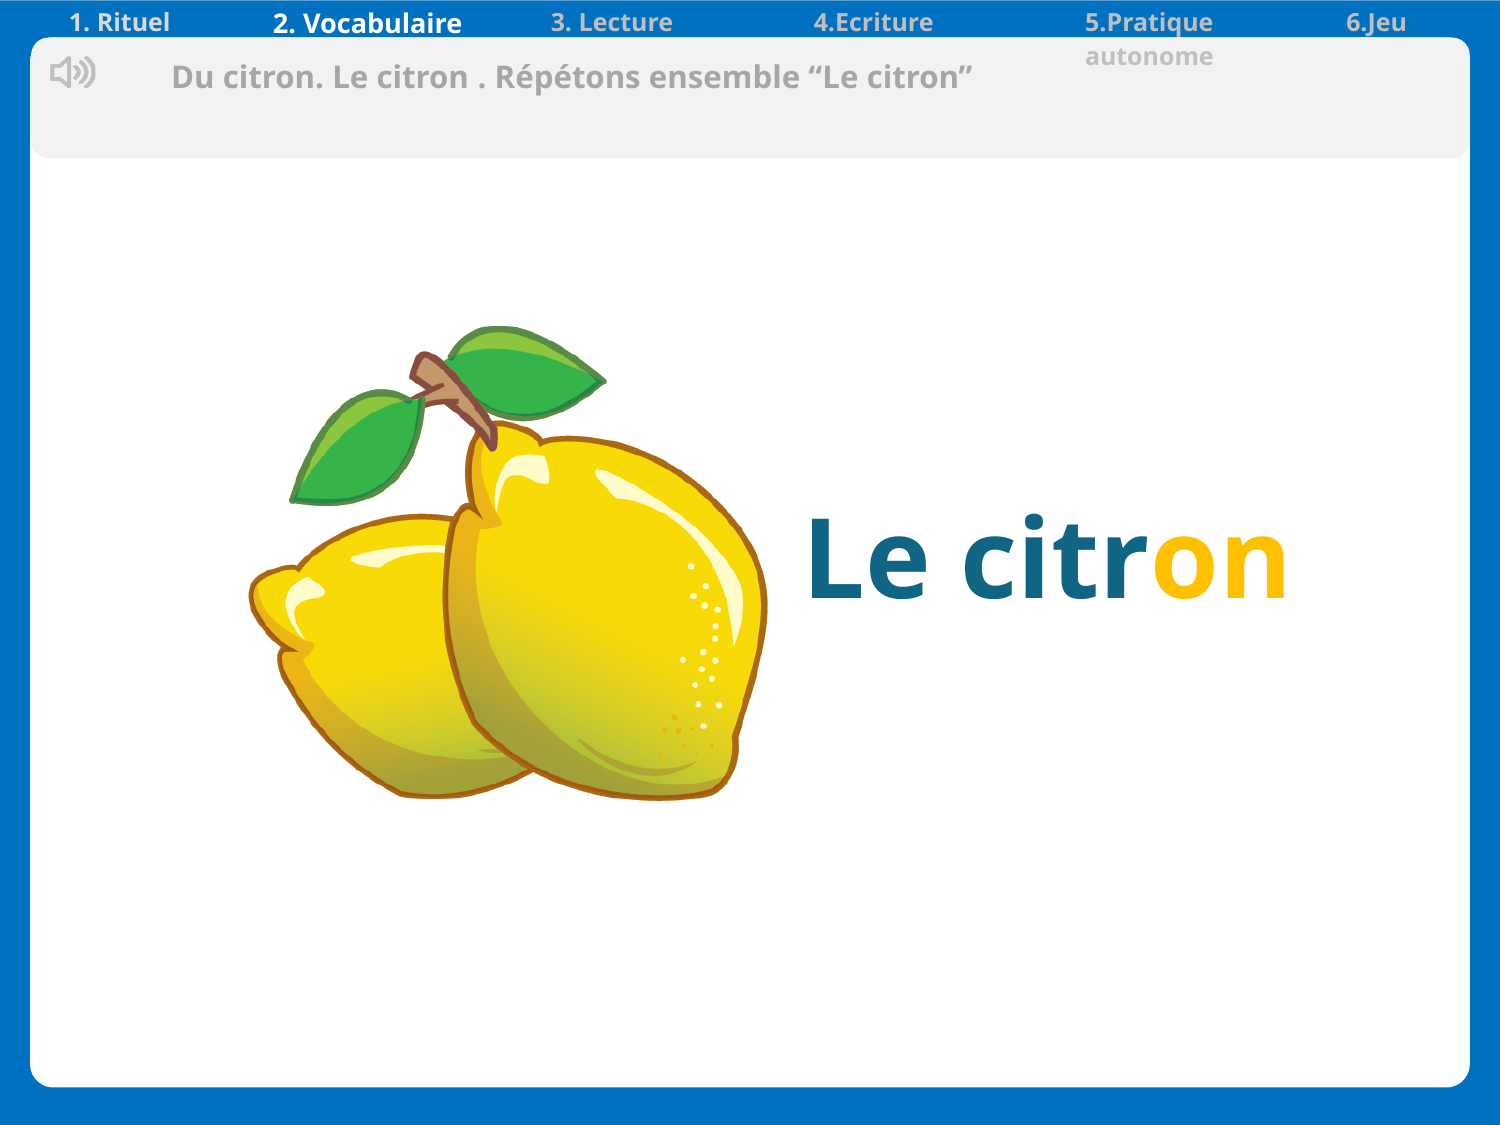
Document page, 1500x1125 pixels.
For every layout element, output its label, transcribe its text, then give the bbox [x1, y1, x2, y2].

table_header 4.Ecriture [734, 0, 1013, 45]
text_box [29, 43, 1472, 161]
text_box [0, 0, 1500, 1125]
table_header 3. Lecture [490, 0, 734, 45]
text_box [50, 72, 96, 88]
text_box [27, 72, 1472, 1090]
table_header 2. Vocabulaire [245, 0, 490, 45]
table_header 5.Pratique autonome [1013, 0, 1286, 72]
picture [236, 311, 802, 814]
text_box Du citron. Le citron . Répétons ensemble “Le citron” [156, 45, 1157, 103]
table_header 1. Rituel [1, 0, 245, 72]
text_box Le citron [807, 480, 1478, 629]
table_header 6.Jeu [1286, 0, 1468, 72]
